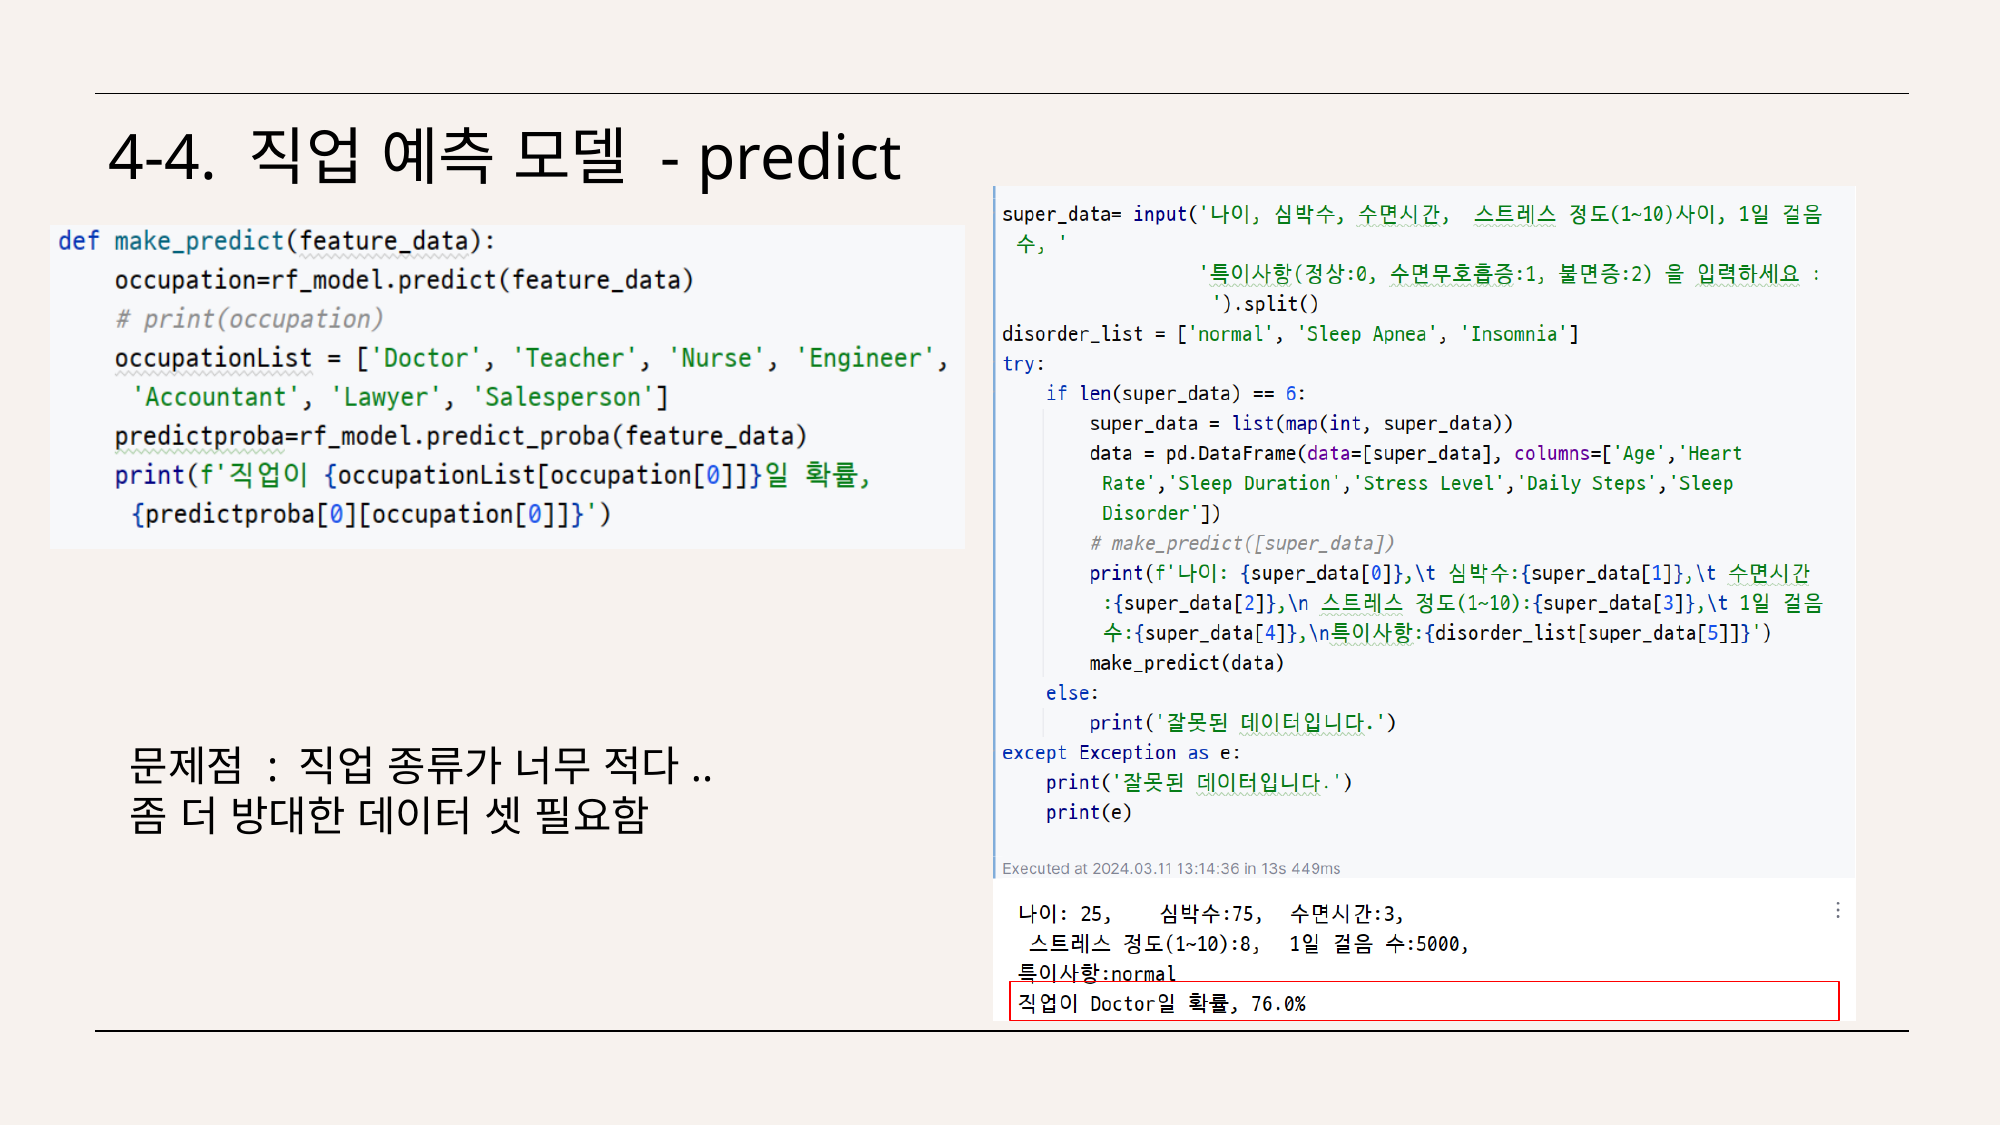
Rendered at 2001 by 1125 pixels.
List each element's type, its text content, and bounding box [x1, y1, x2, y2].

title 4-4. 직업 예측 모델 - predict [93, 117, 1907, 204]
picture [49, 225, 965, 549]
picture [993, 185, 1856, 1021]
text_box 문제점 : 직업 종류가 너무 적다.. 좀 더 방대한 데이터 셋 필요함 [114, 724, 988, 855]
